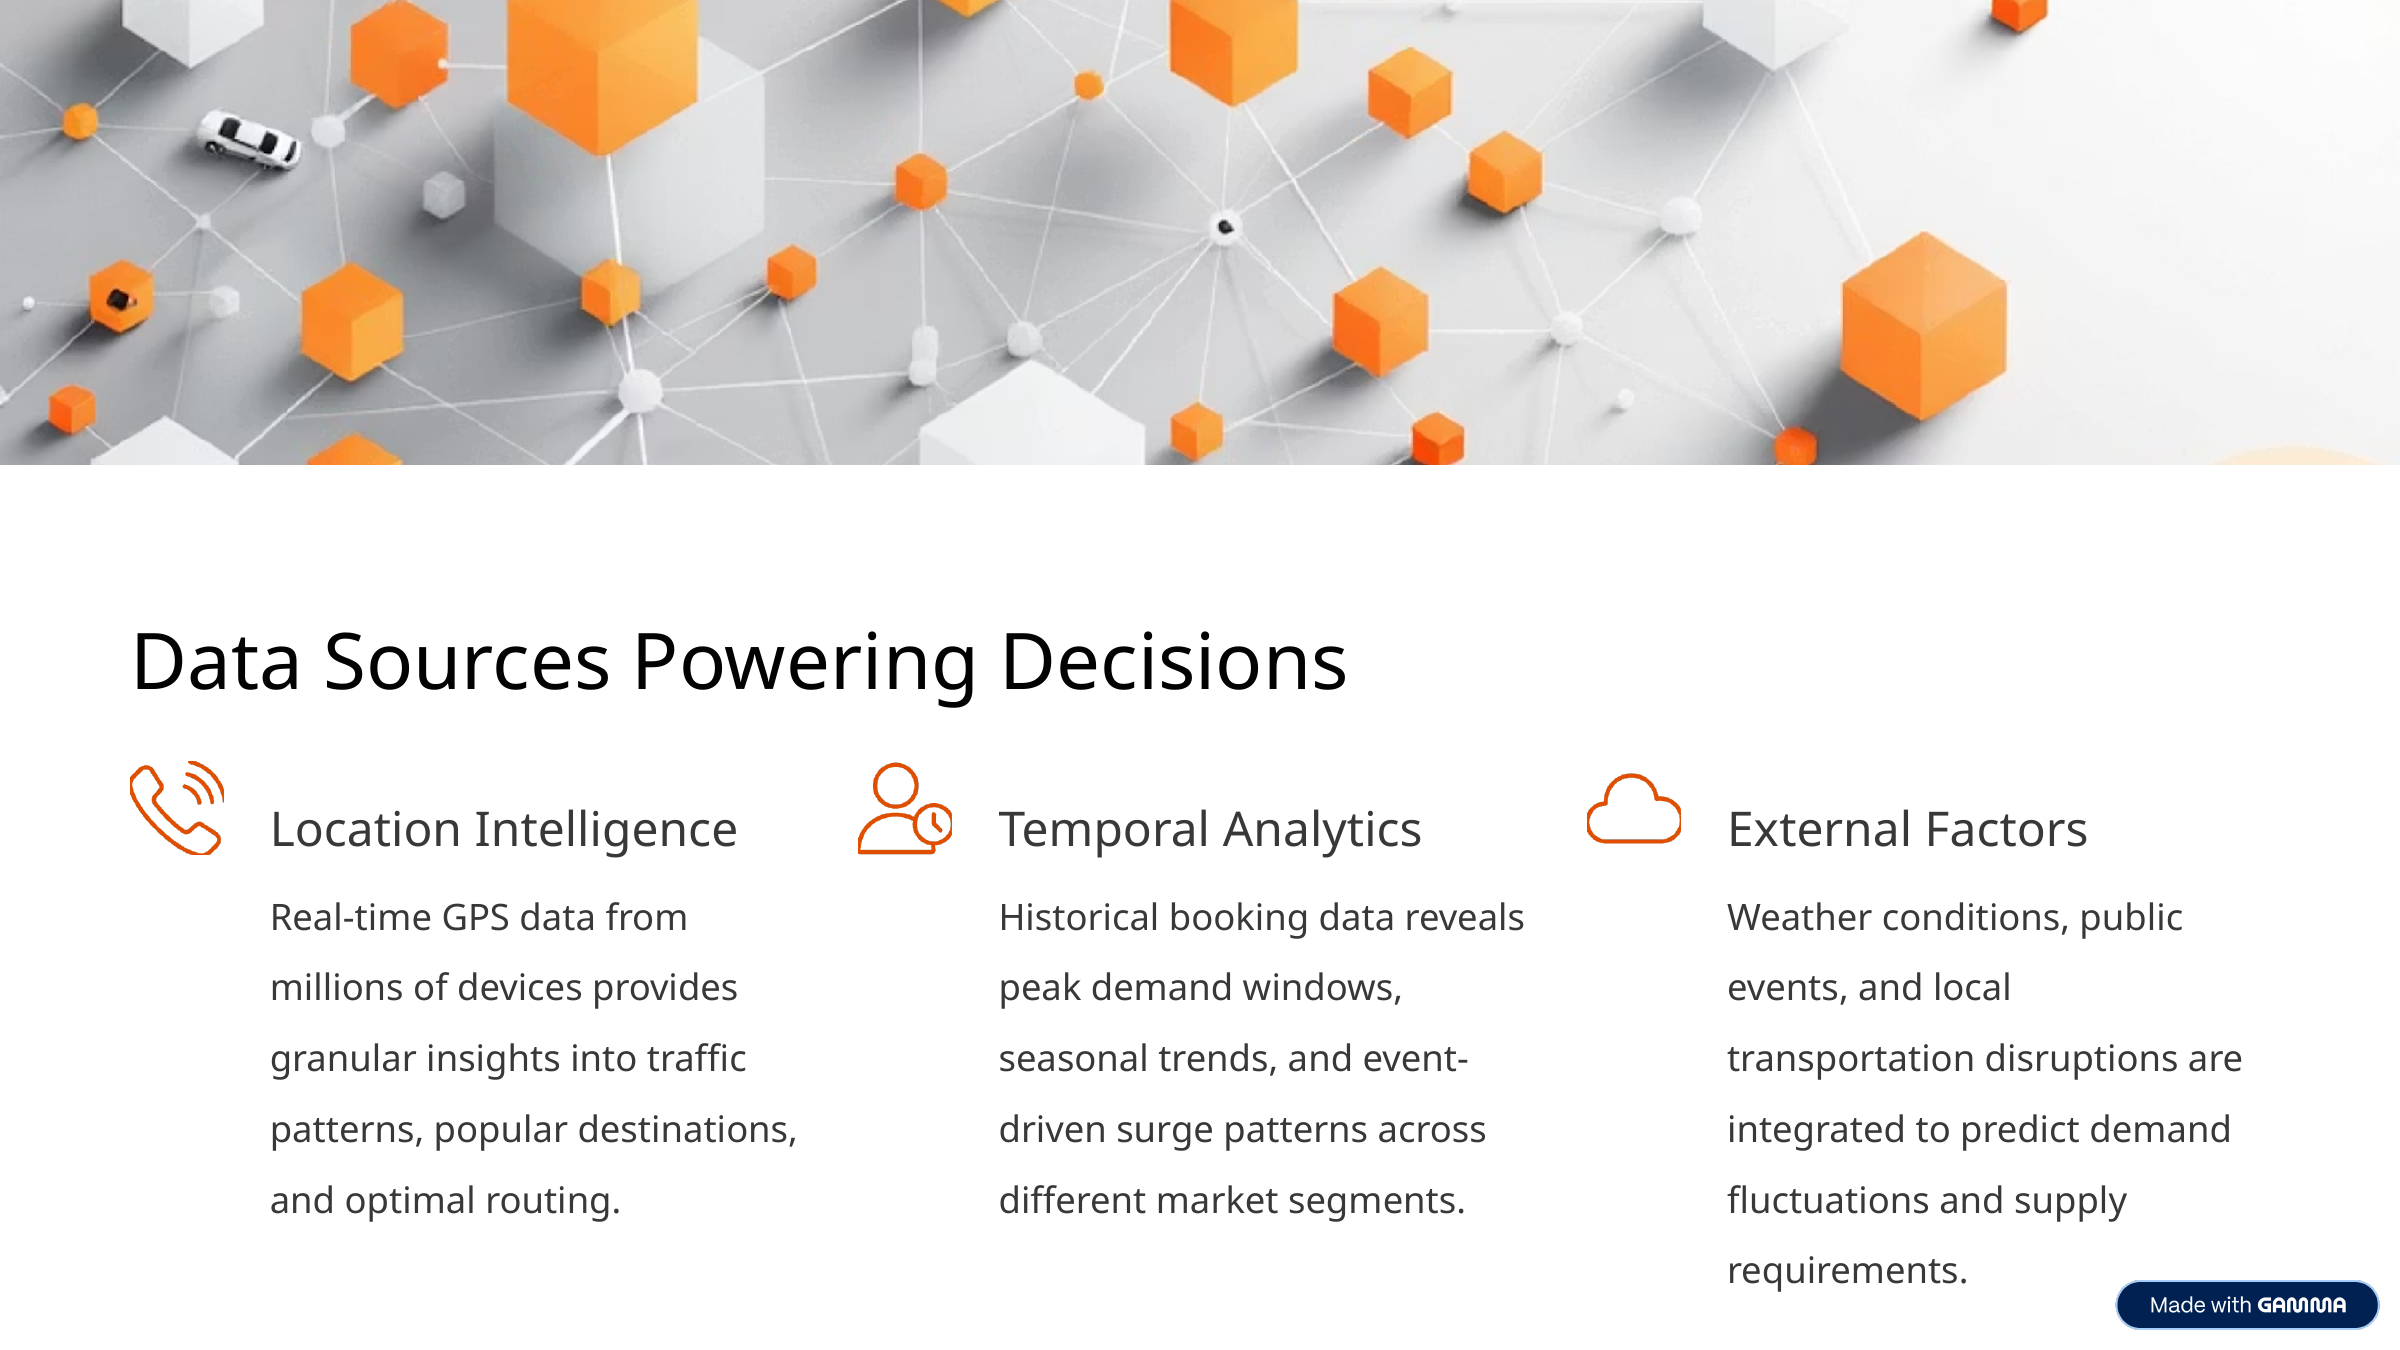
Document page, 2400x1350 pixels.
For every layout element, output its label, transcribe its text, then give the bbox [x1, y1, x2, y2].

text_box Temporal Analytics [998, 783, 1487, 845]
picture [2106, 1271, 2389, 1339]
picture [858, 761, 953, 855]
text_box Data Sources Powering Decisions [130, 589, 1728, 700]
text_box Historical booking data reveals peak demand windows, seasonal trends, and event-driven surge patterns across different market segments. [998, 866, 1542, 1165]
picture [0, 0, 2400, 466]
text_box External Factors [1727, 783, 2216, 845]
picture [129, 761, 224, 855]
text_box Location Intelligence [269, 783, 758, 845]
text_box Weather conditions, public events, and local transportation disruptions are integrated to predict demand fluctuations and supply requirements. [1727, 866, 2270, 1224]
text_box Real-time GPS data from millions of devices provides granular insights into traffic patterns, popular destinations, and optimal routing. [269, 866, 813, 1165]
picture [1587, 761, 1681, 855]
